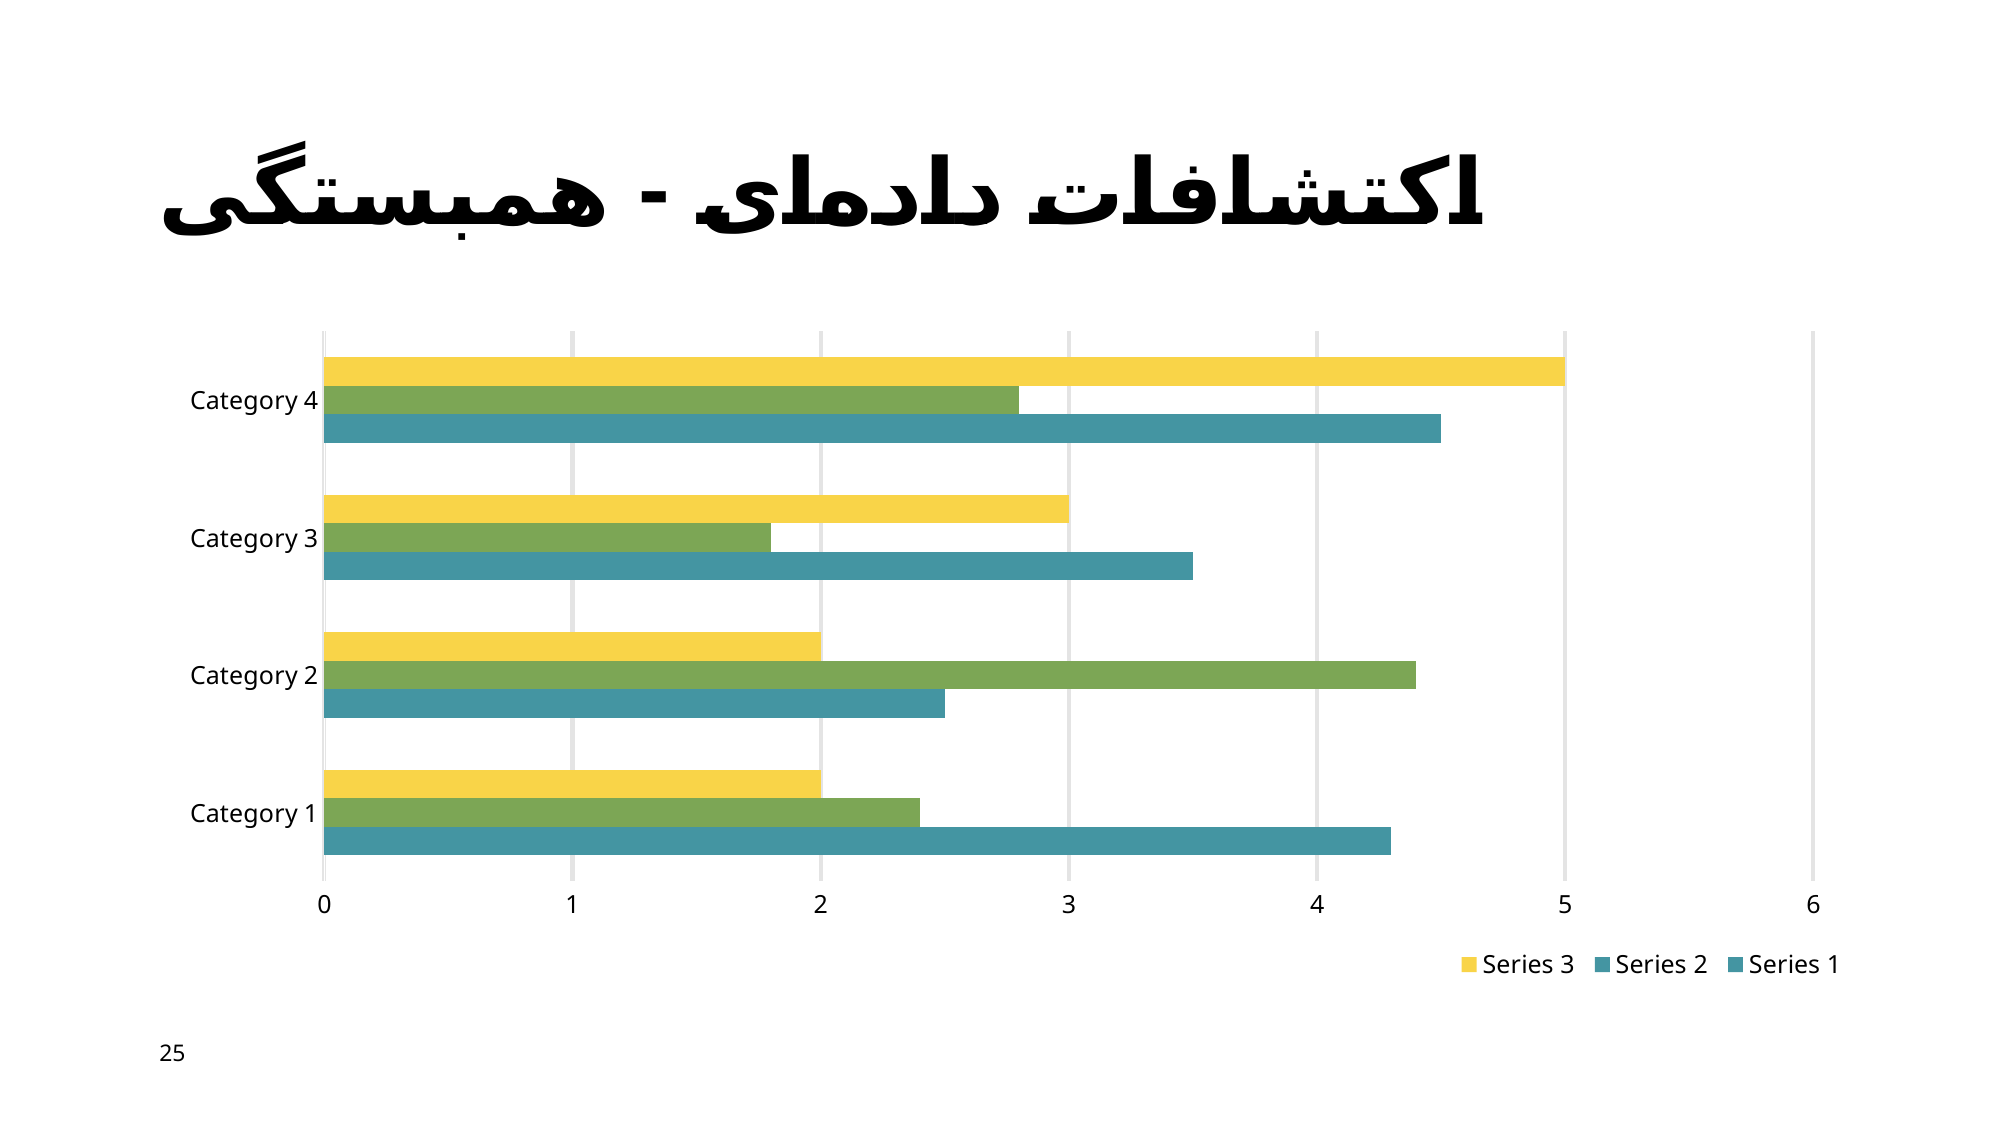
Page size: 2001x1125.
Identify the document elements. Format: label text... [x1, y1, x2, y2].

title اکتشافات داده‌ای - همبستگی [158, 144, 1484, 245]
slide_number 25 [159, 1038, 246, 1080]
chart [156, 317, 1855, 993]
